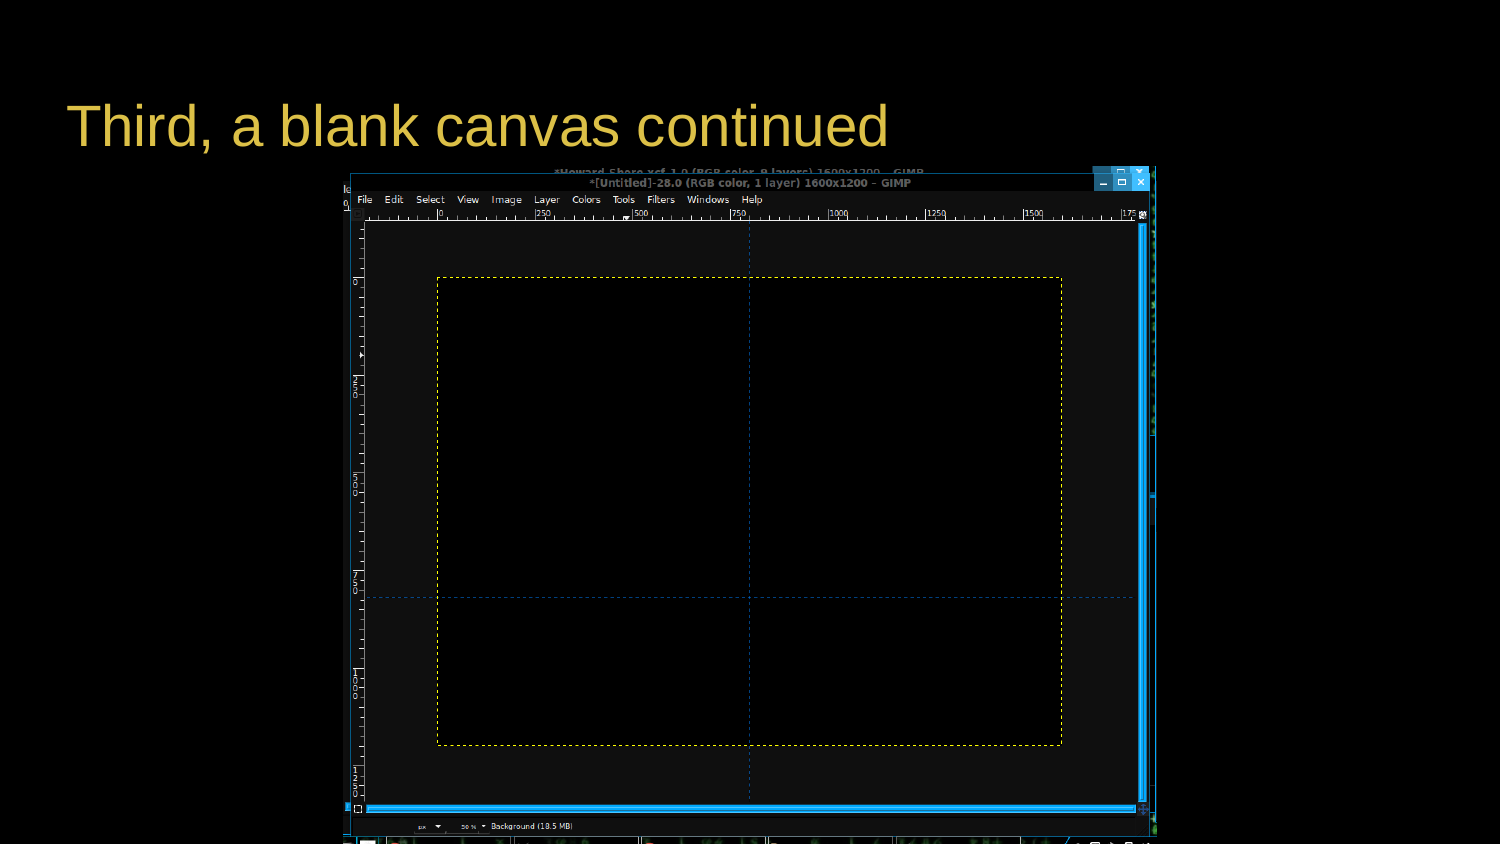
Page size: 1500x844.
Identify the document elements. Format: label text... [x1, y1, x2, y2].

picture [343, 166, 1157, 844]
picture [1068, 838, 1157, 844]
title Third, a blank canvas continued [51, 72, 1449, 167]
picture [343, 836, 355, 844]
